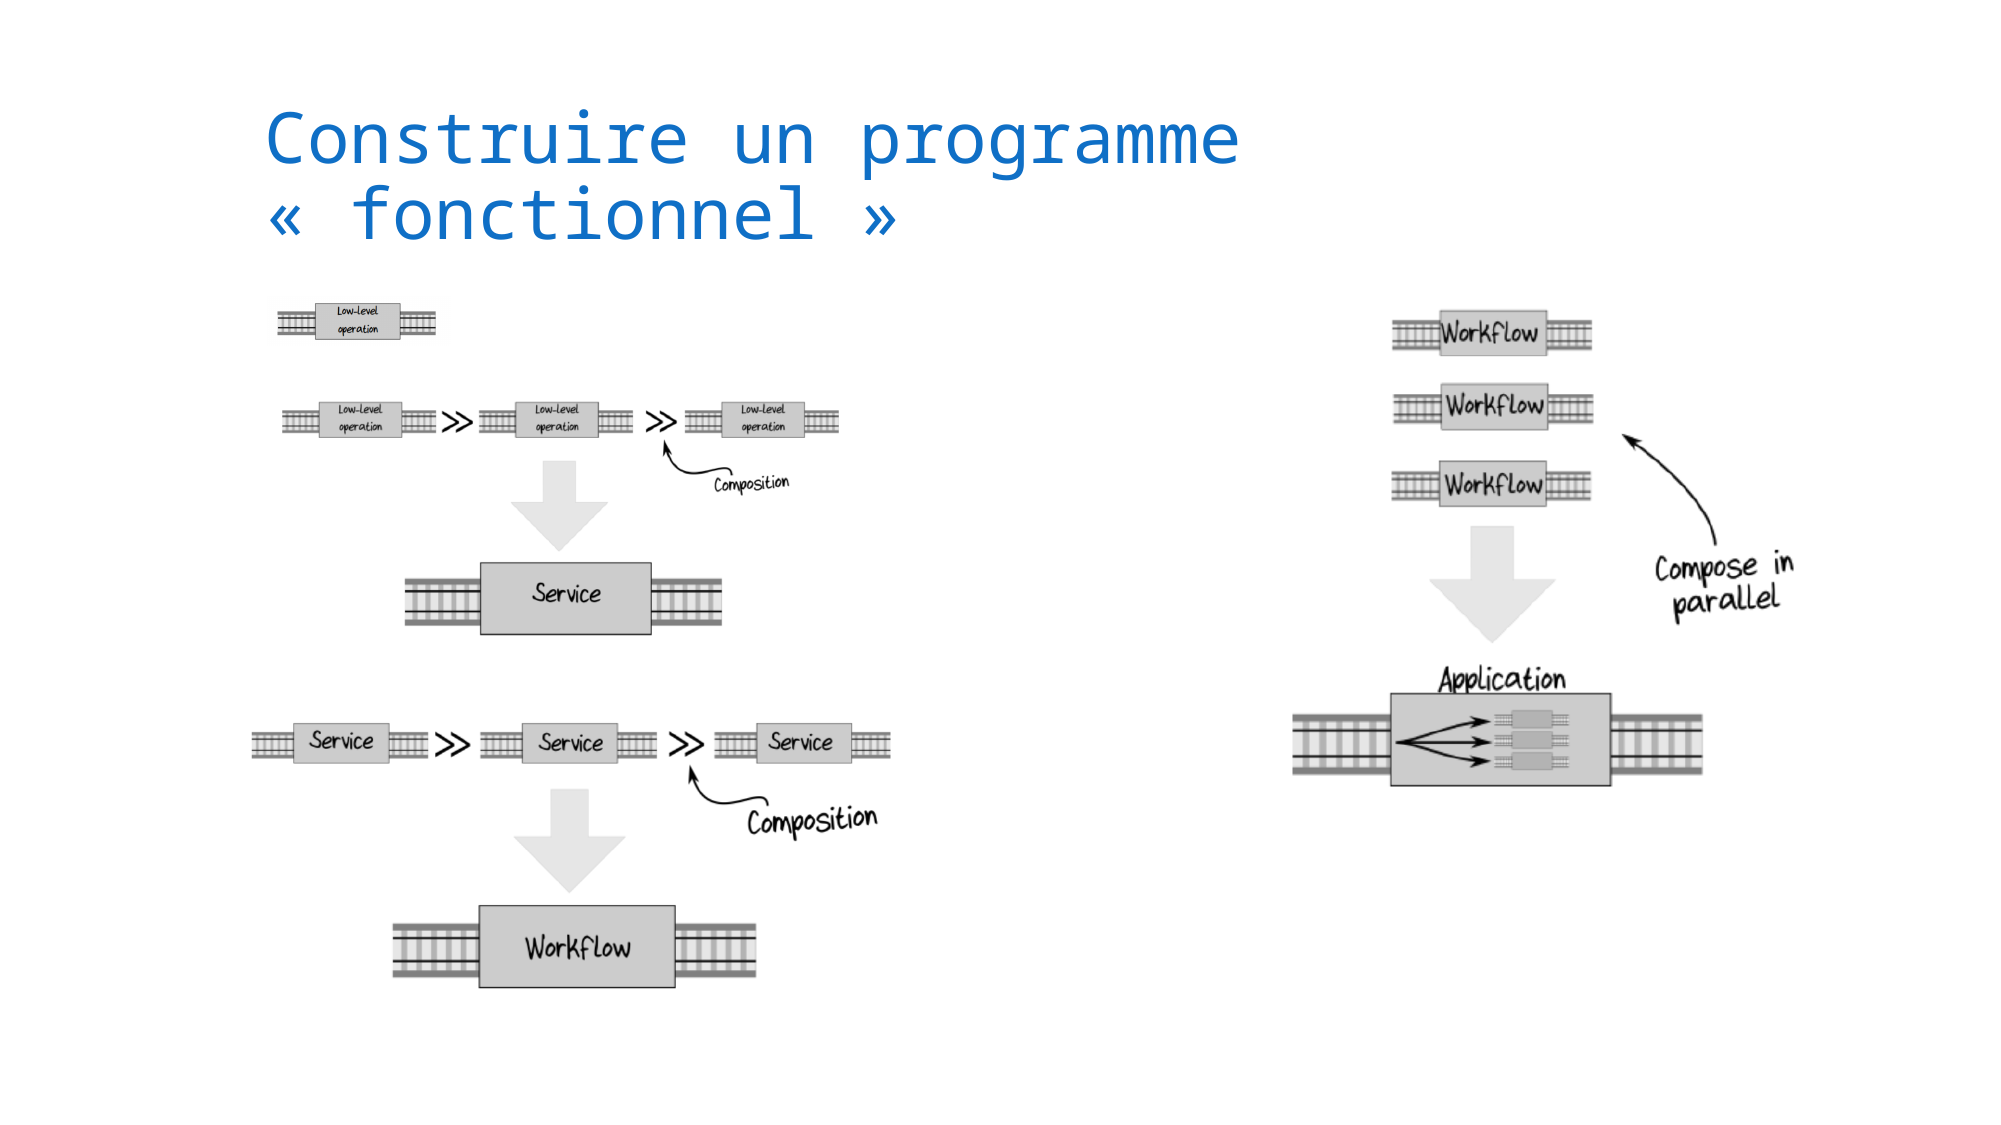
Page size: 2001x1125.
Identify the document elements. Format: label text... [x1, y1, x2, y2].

picture [232, 704, 980, 998]
picture [267, 296, 451, 346]
picture [1200, 278, 1851, 809]
title Construire un programme « fonctionnel » [249, 75, 1750, 263]
picture [267, 385, 898, 641]
